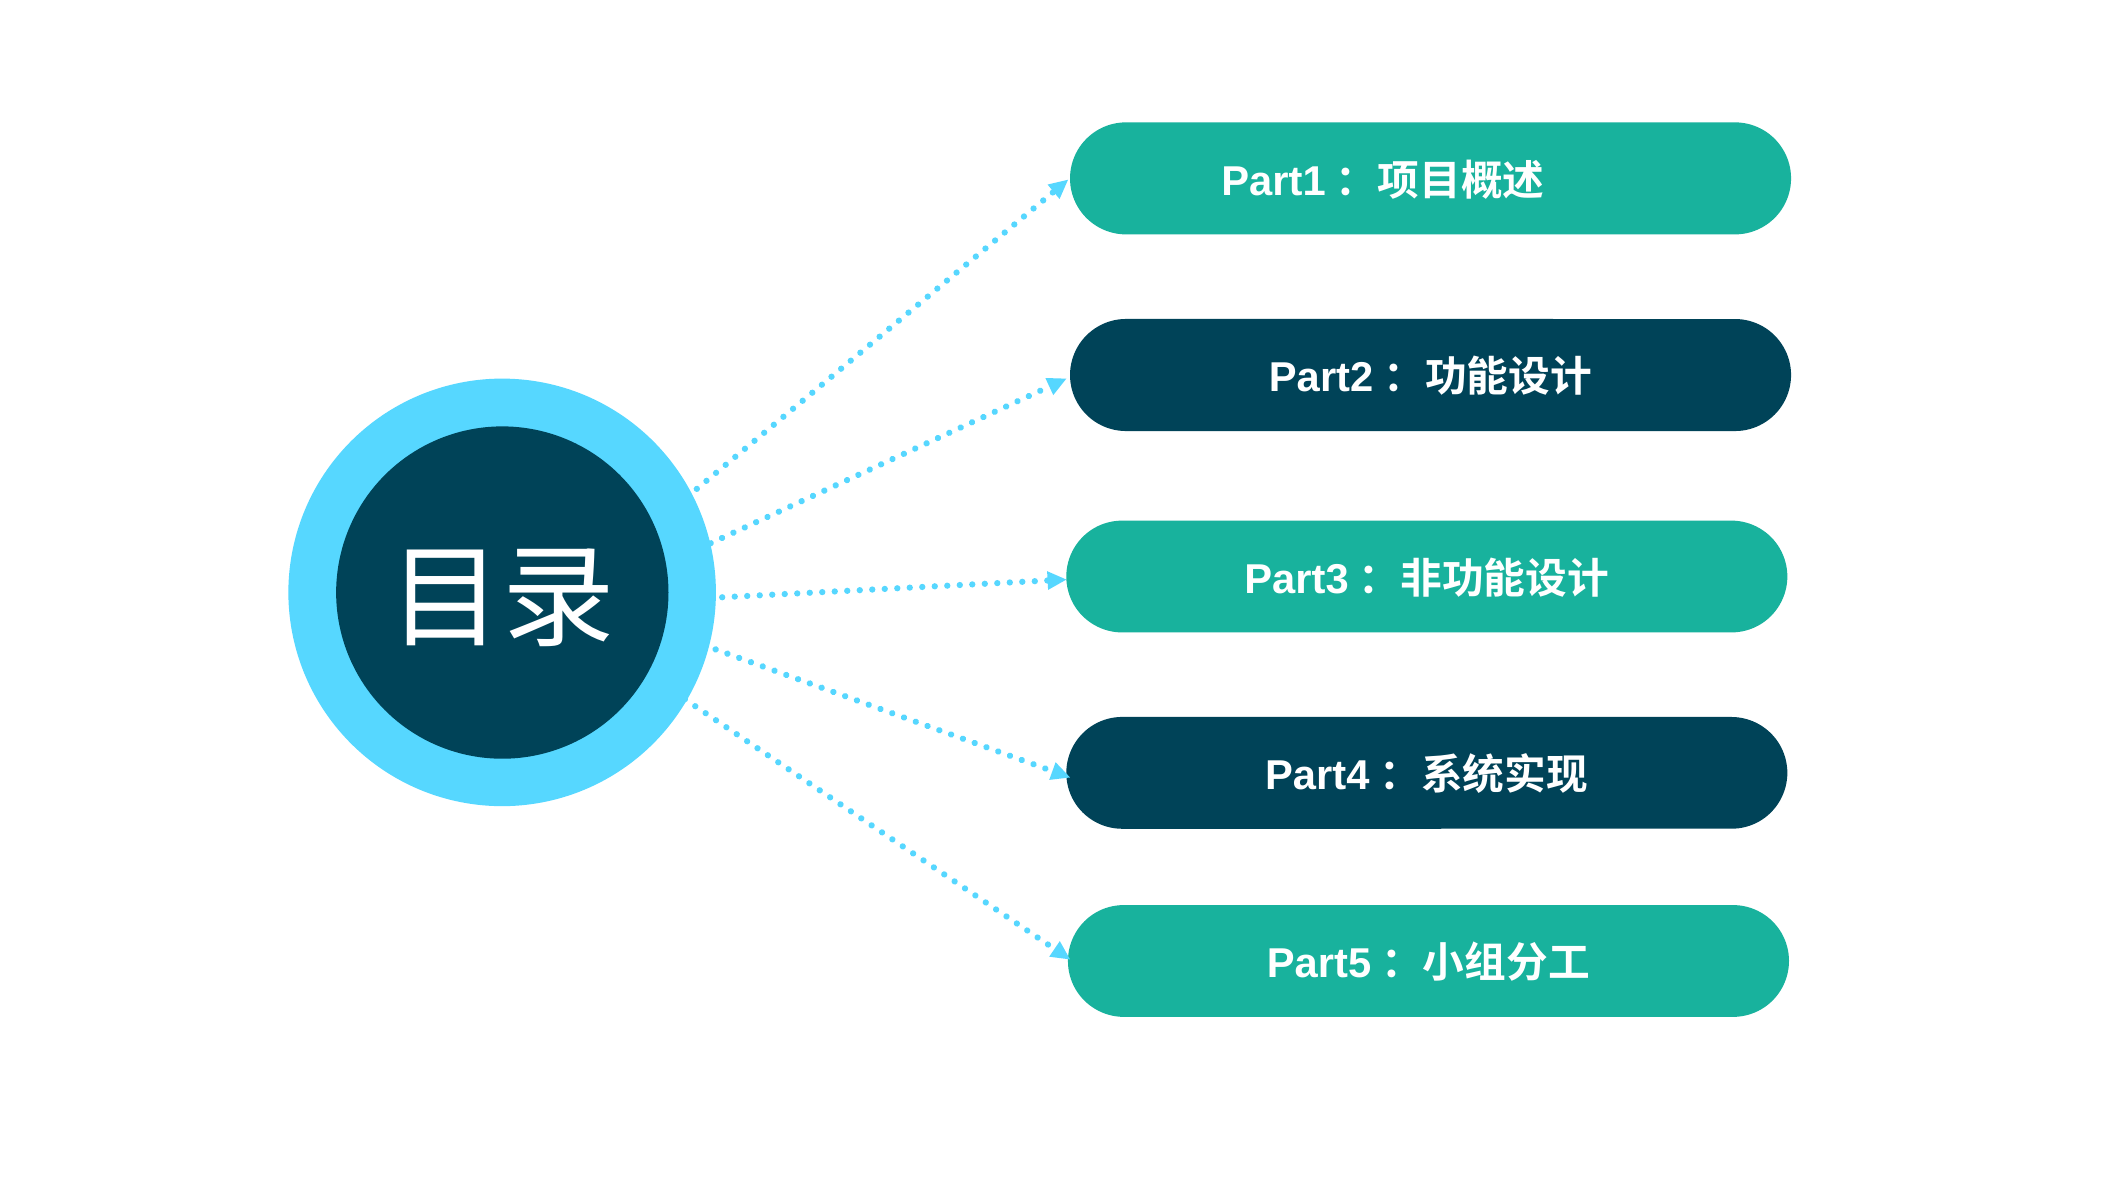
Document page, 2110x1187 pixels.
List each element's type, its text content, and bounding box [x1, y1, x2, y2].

text_box Part2：功能设计 [1070, 318, 1792, 432]
text_box Part5：小组分工 [1067, 905, 1790, 1017]
text_box [1056, 947, 1071, 960]
text_box 目录 [335, 425, 670, 760]
text_box [1054, 179, 1069, 193]
text_box Part4：系统实现 [1066, 716, 1788, 829]
text_box [1056, 767, 1071, 780]
text_box Part1：项目概述 [1070, 122, 1792, 235]
text_box [1053, 574, 1066, 587]
text_box [1052, 378, 1067, 390]
text_box Part3：非功能设计 [1066, 520, 1788, 633]
text_box [288, 378, 716, 807]
